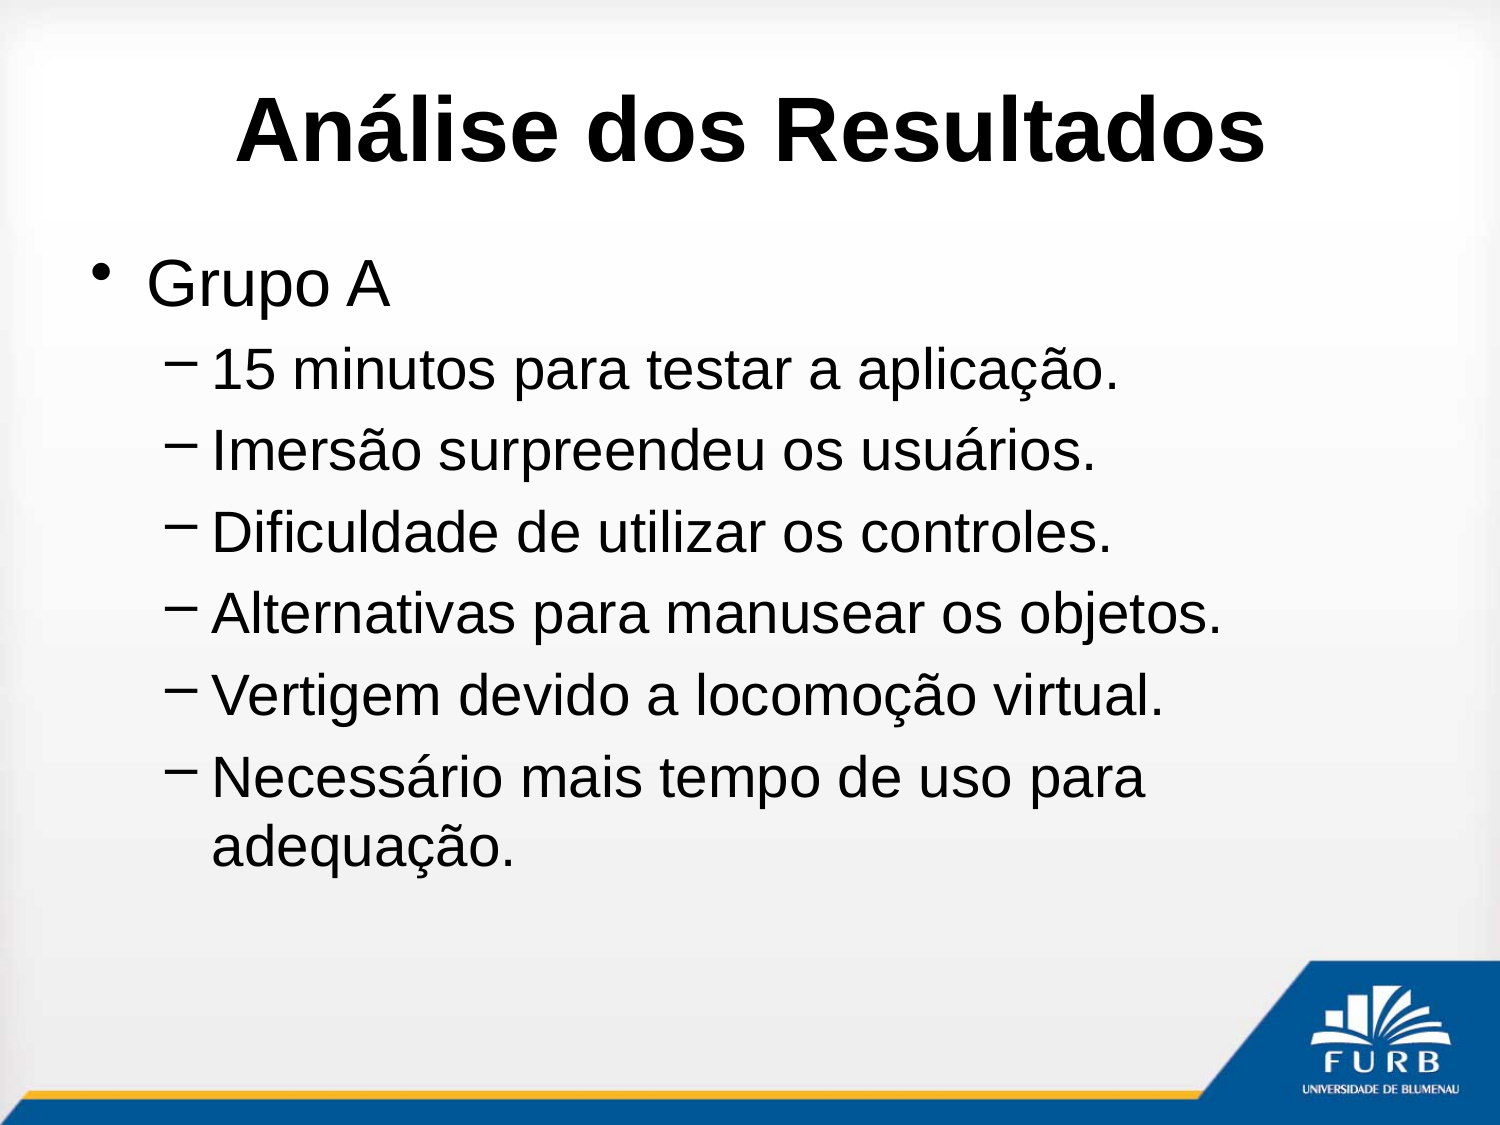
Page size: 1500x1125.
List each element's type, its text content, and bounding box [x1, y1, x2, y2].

list Grupo A 15 minutos para testar a aplicação. Imersão surpreendeu os usuários. Dificuldade de utilizar os controles. Alternativas para manusear os objetos. Vertigem devido a locomoção virtual. Necessário mais tempo de uso para adequação. [74, 231, 1426, 1000]
picture [0, 0, 1500, 1125]
title Análise dos Resultados [76, 30, 1427, 219]
